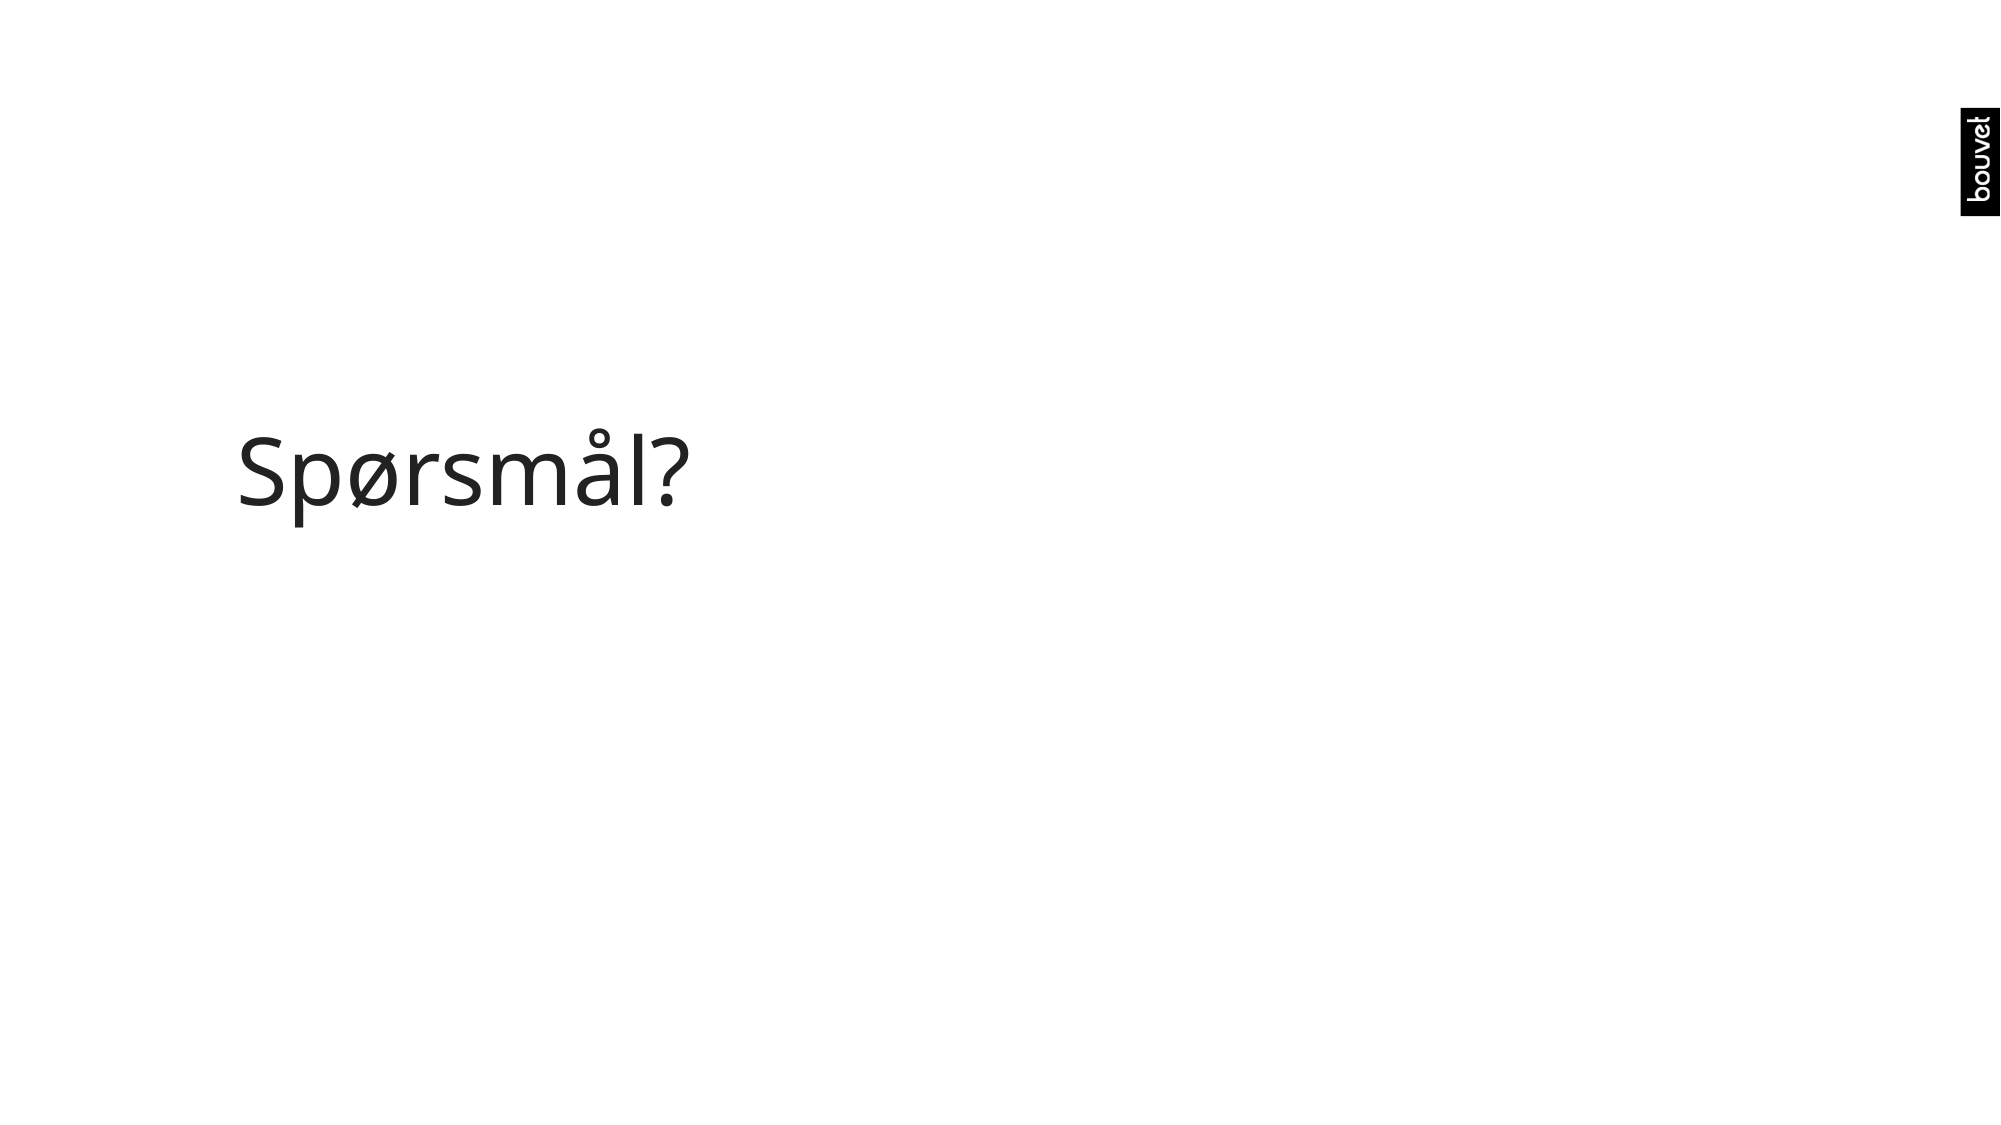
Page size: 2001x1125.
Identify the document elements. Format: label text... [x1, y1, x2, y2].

title Spørsmål? [0, 216, 1367, 721]
